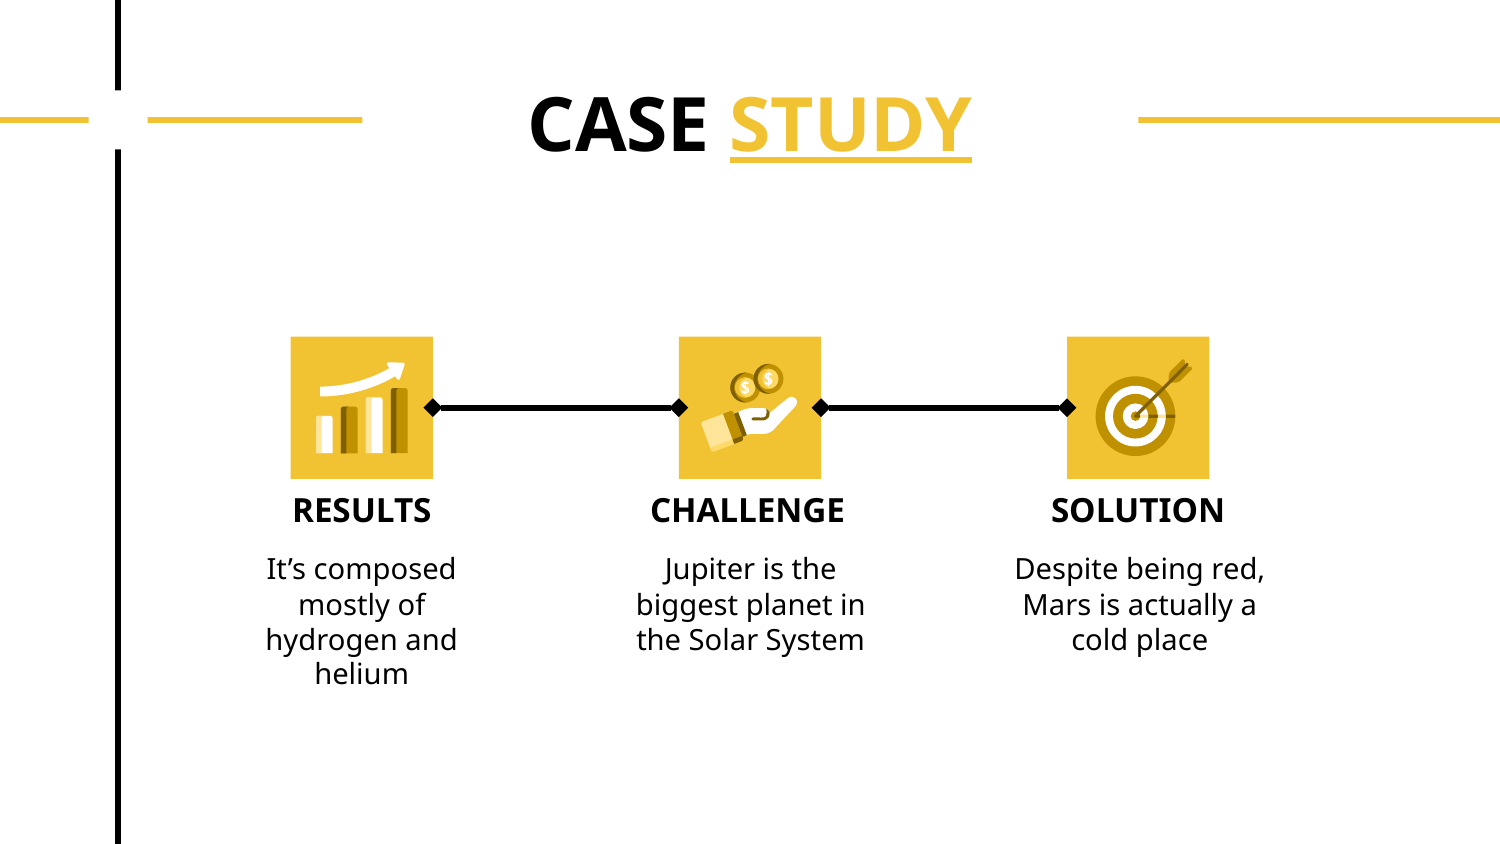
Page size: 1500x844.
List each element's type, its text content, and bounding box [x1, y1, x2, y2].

subtitle SOLUTION [982, 474, 1294, 553]
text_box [700, 363, 800, 452]
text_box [1095, 359, 1193, 457]
text_box [678, 336, 822, 474]
subtitle Despite being red, Mars is actually a cold place [991, 535, 1289, 703]
subtitle It’s composed mostly of hydrogen and helium [213, 535, 511, 703]
text_box [1067, 336, 1210, 474]
subtitle RESULTS [206, 474, 518, 553]
title CASE STUDY [404, 61, 1096, 185]
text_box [315, 361, 408, 454]
text_box [290, 336, 433, 479]
subtitle Jupiter is the biggest planet in the Solar System [602, 535, 900, 703]
subtitle CHALLENGE [591, 474, 904, 553]
